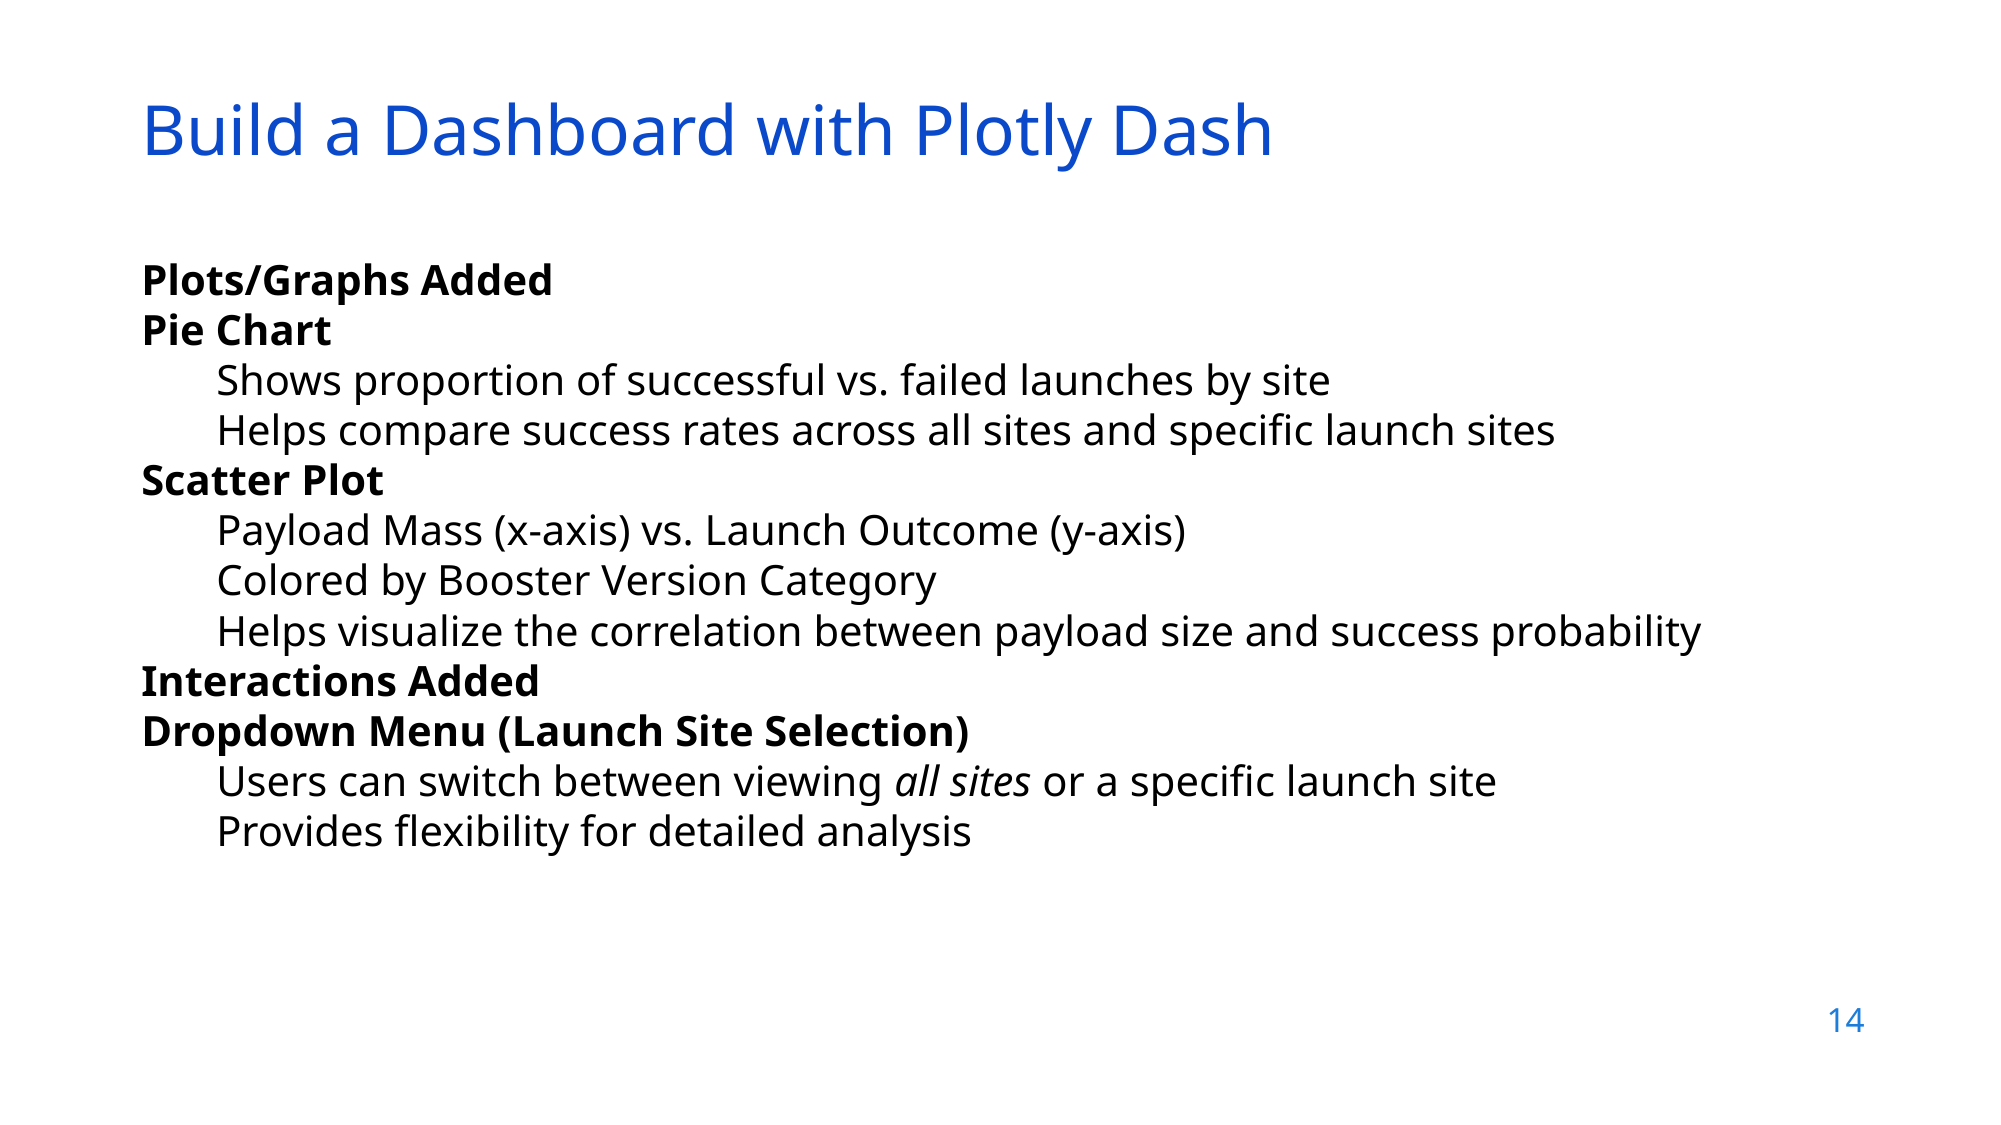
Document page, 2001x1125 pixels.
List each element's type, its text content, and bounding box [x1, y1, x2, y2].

slide_number 14 [1429, 988, 1880, 1055]
text_box Build a Dashboard with Plotly Dash [126, 88, 1852, 179]
list Plots/Graphs Added Pie Chart Shows proportion of successful vs. failed launches by site Helps compare success rates across all sites and specific launch sites Scatter Plot Payload Mass (x-axis) vs. Launch Outcome (y-axis) Colored by Booster Version Category Helps visualize the correlation between payload size and success probability Interactions Added Dropdown Menu (Launch Site Selection) Users can switch between viewing all sites or a specific launch site Provides flexibility for detailed analysis [126, 246, 1725, 960]
